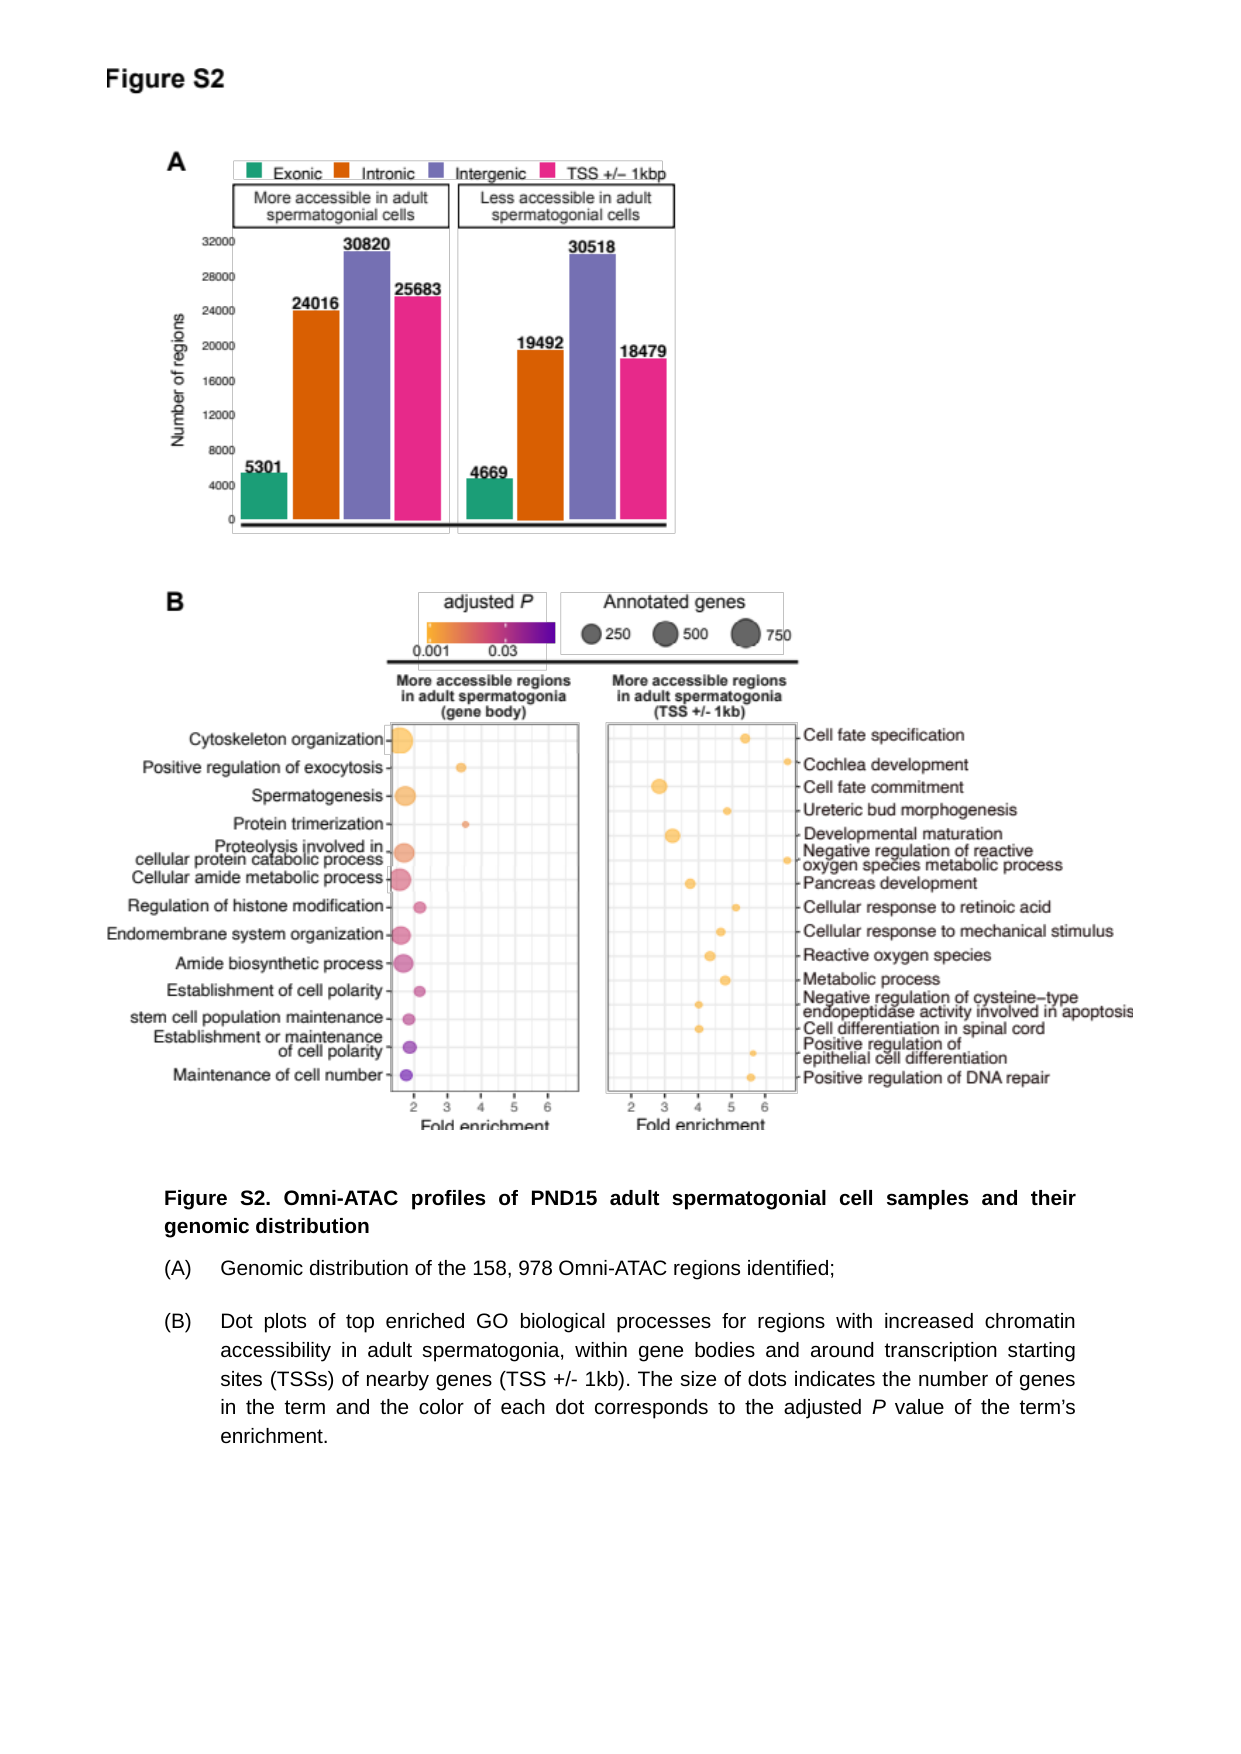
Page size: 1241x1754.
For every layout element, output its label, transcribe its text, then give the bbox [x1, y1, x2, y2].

picture [107, 68, 1133, 1130]
text_box Figure S2. Omni-ATAC profiles of PND15 adult spermatogonial cell samples and their genomic distribution Genomic distribution of the 158, 978 Omni-ATAC regions identified; Dot plots of top enriched GO biological processes for regions with increased chromatin accessibility in adult spermatogonia, within gene bodies and around transcription starting sites (TSSs) of nearby genes (TSS +/- 1kb). The size of dots indicates the number of genes in the term and the color of each dot corresponds to the adjusted P value of the term’s enrichment. [149, 1173, 1091, 1456]
